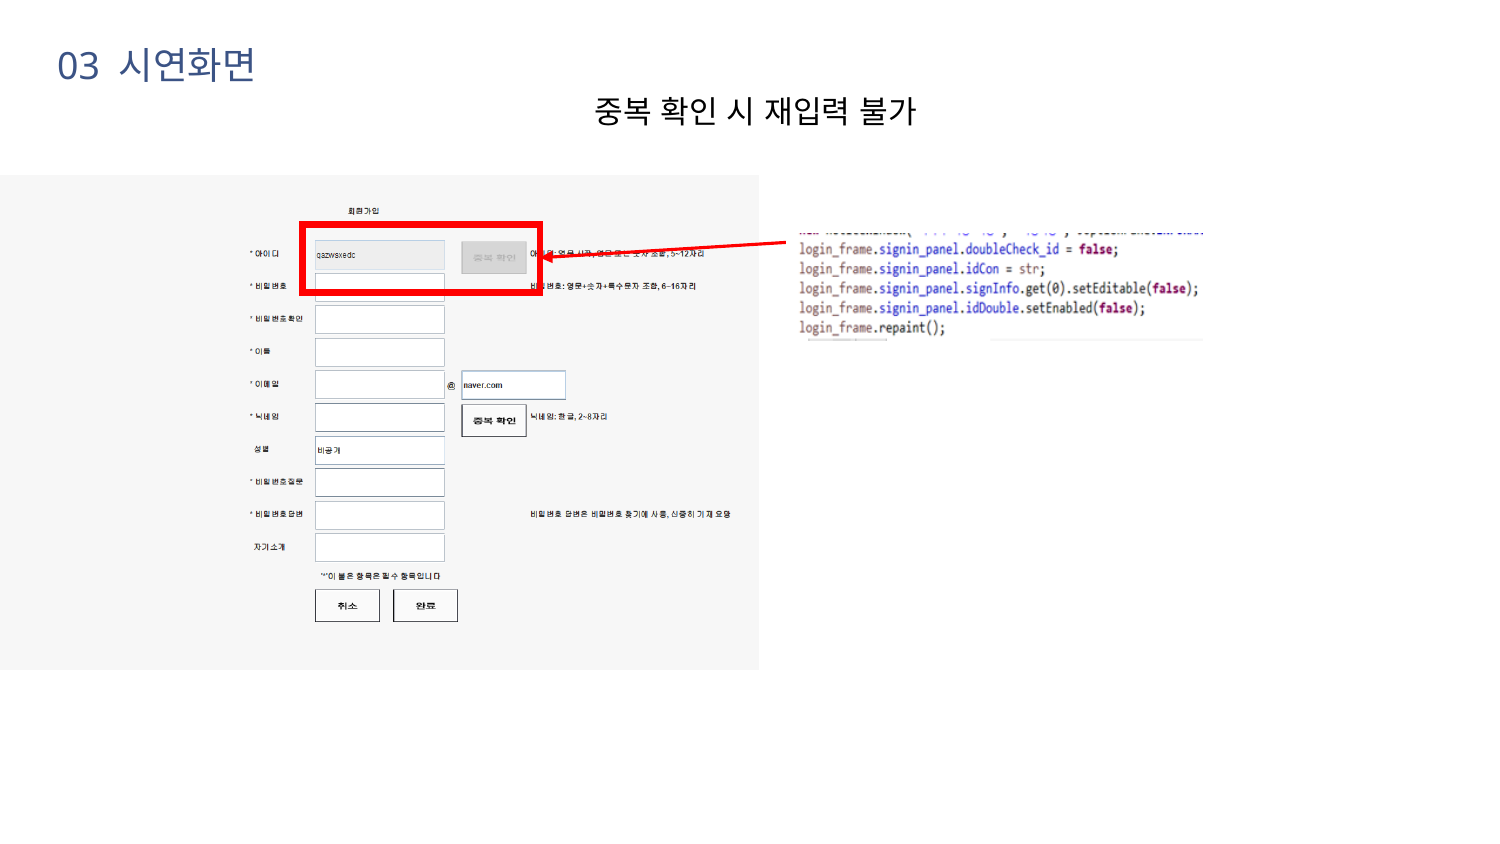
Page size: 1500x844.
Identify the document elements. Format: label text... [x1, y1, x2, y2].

text_box 중복 확인 시 재입력 불가 [516, 87, 995, 136]
text_box 03 시연화면 [45, 35, 397, 138]
picture [0, 174, 759, 670]
picture [786, 233, 1203, 341]
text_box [539, 242, 786, 258]
